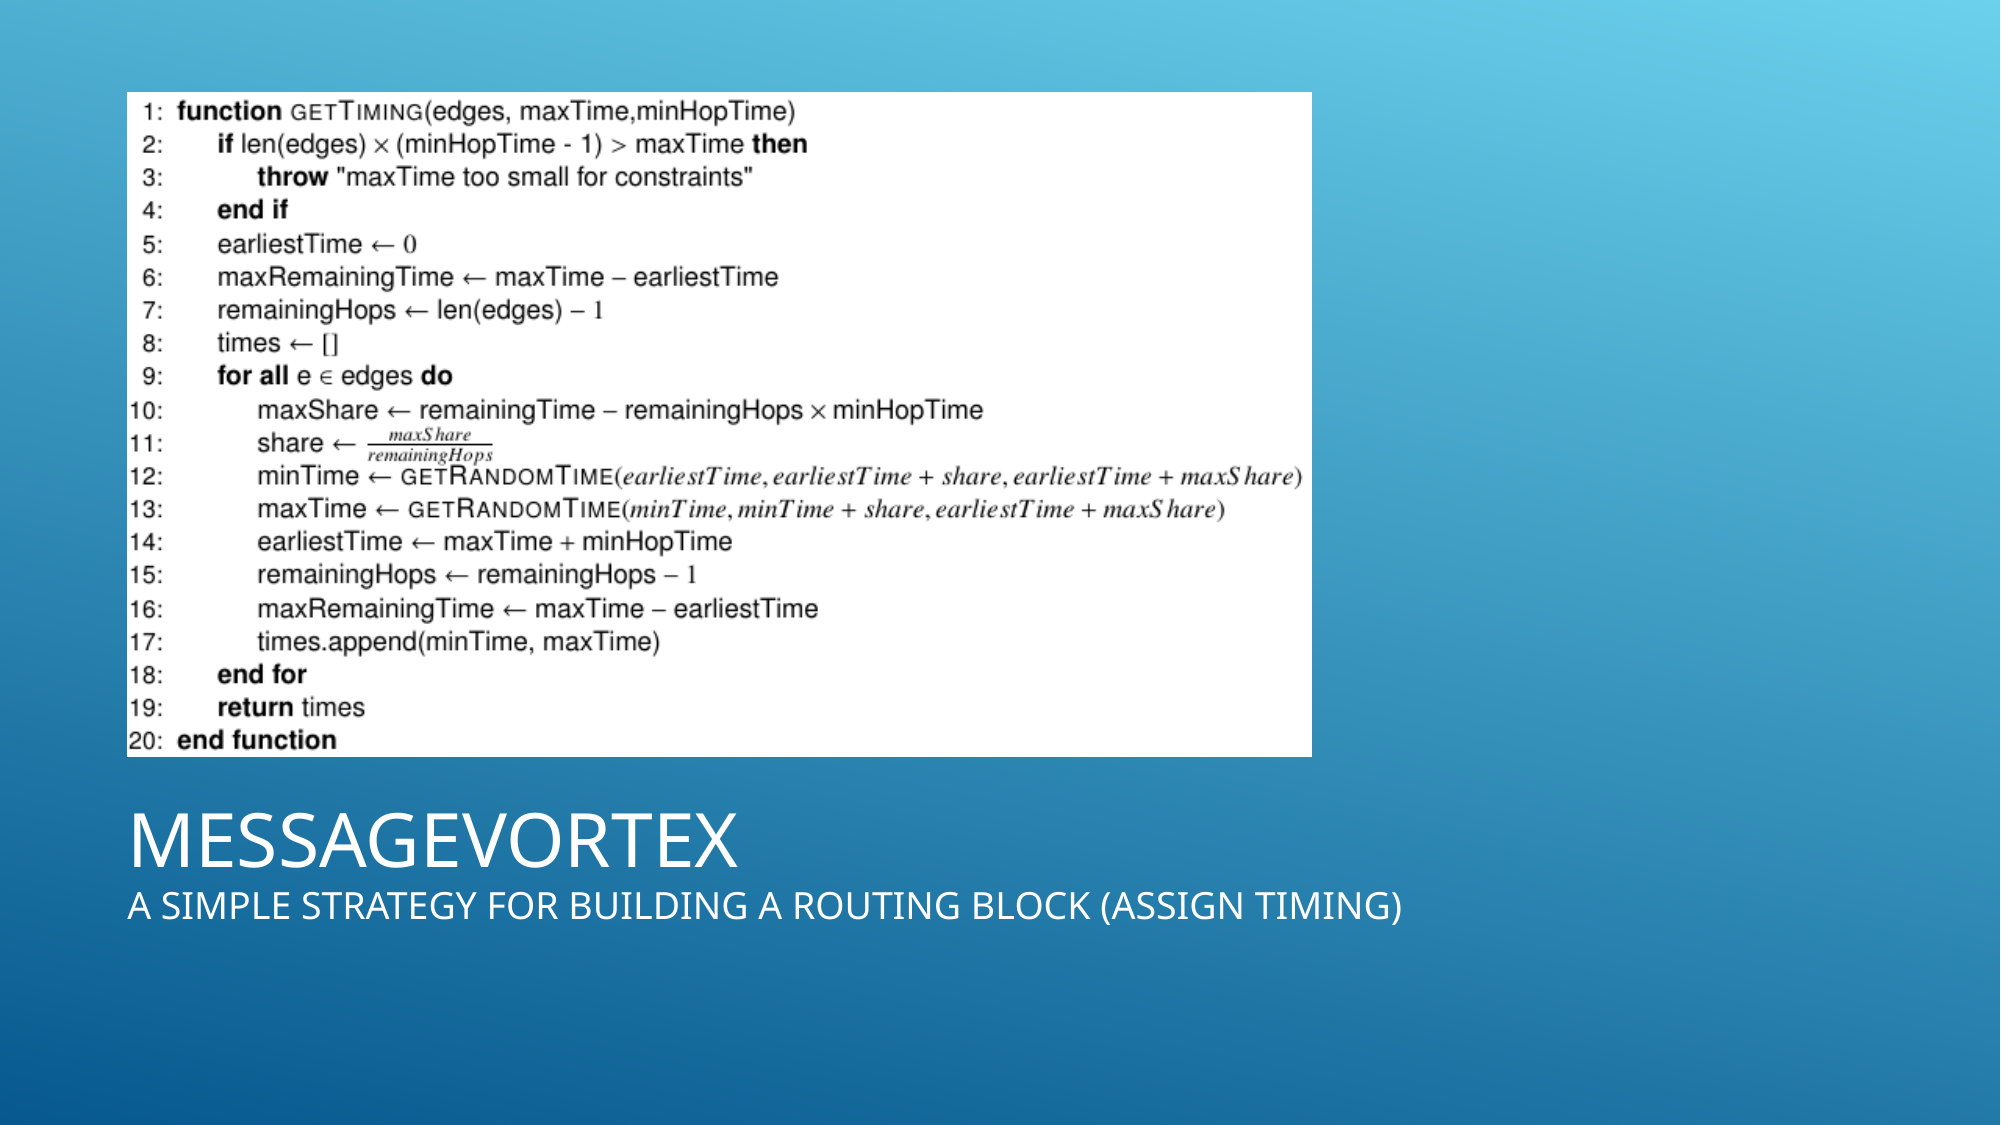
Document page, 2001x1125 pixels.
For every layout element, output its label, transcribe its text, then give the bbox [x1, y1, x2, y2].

picture [127, 92, 1312, 757]
title MessageVortex A simple Strategy for building a routing block (Assign Timing) [112, 736, 1729, 984]
